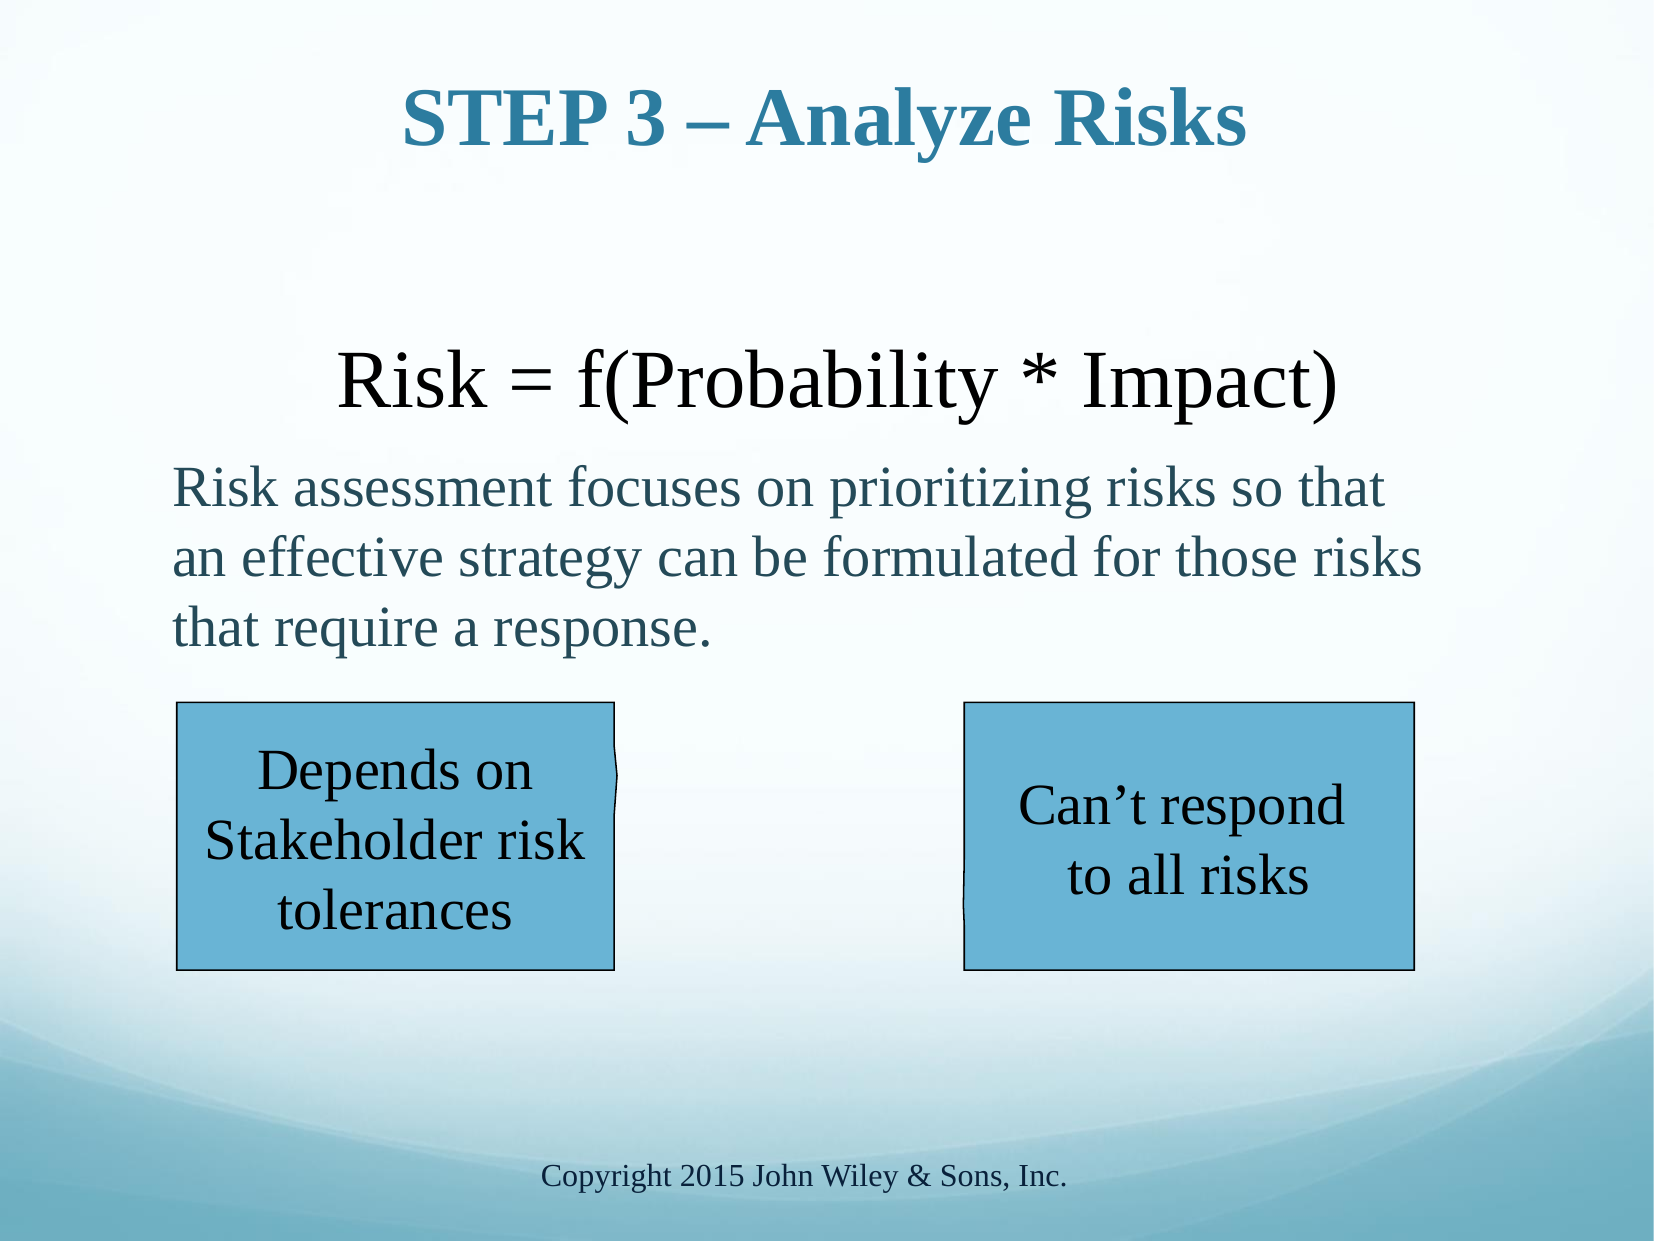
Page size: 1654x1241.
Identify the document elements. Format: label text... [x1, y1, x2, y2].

footer Copyright 2015 John Wiley & Sons, Inc. [524, 1149, 1153, 1216]
title STEP 3 – Analyze Risks [110, 27, 1539, 171]
text_box Can’t respond to all risks [963, 702, 1415, 971]
text_box Risk assessment focuses on prioritizing risks so that an effective strategy can be formulated for those risks that require a response. [157, 440, 1440, 732]
text_box Depends on Stakeholder risk tolerances [176, 702, 618, 971]
text_box Risk = f(Probability * Impact) [321, 316, 1355, 431]
picture [0, 0, 1654, 1241]
